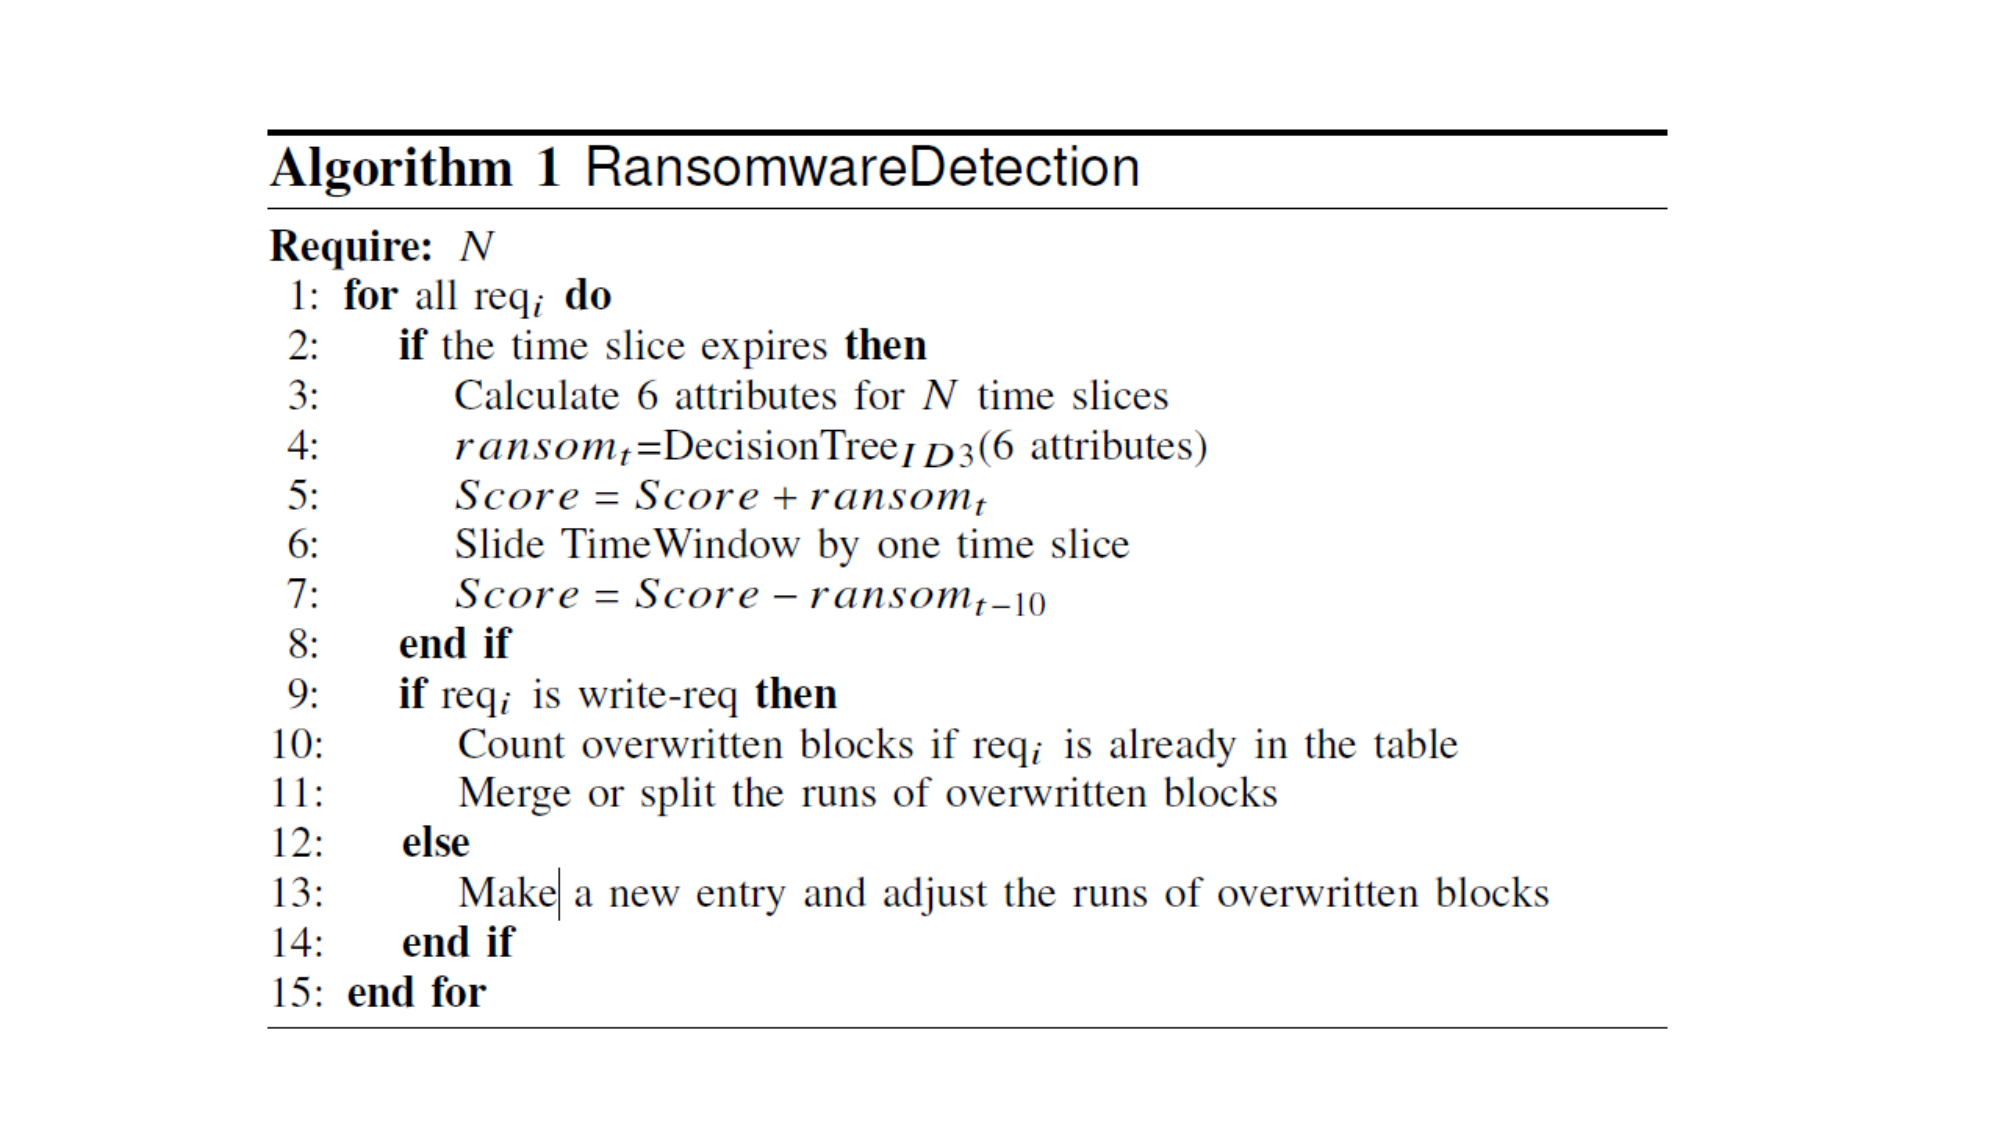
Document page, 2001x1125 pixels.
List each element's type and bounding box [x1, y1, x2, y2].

picture [238, 111, 1721, 1044]
